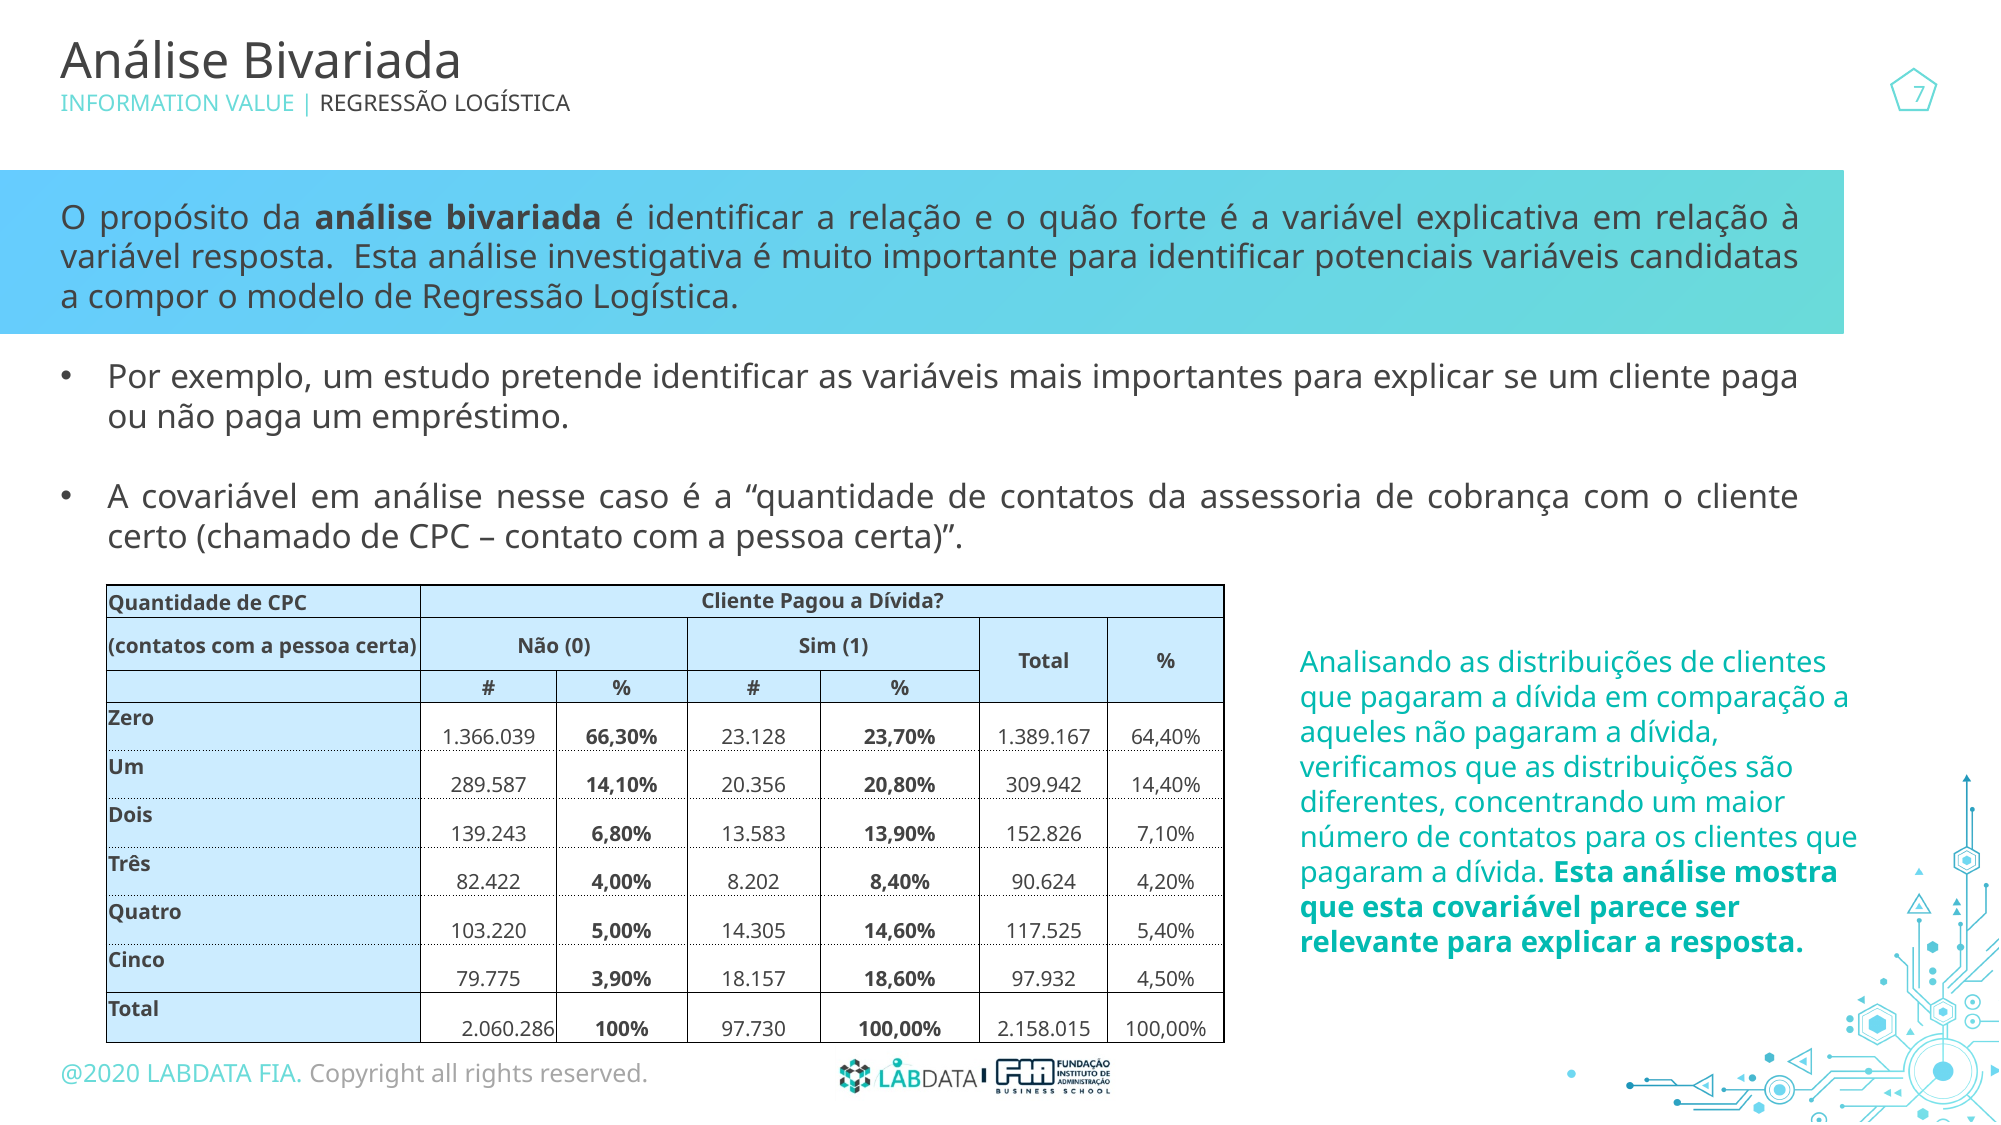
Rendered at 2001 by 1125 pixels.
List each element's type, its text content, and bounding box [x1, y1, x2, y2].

table_cell 4,20% [1108, 847, 1223, 896]
table_cell 100,00% [821, 993, 979, 1042]
slide_number @2020 LABDATA FIA. Copyright all rights reserved. [45, 1042, 721, 1103]
table_cell 100,00% [1108, 993, 1223, 1042]
table_cell Três [107, 847, 420, 896]
table_cell % [821, 671, 979, 702]
table_cell 3,90% [557, 944, 687, 992]
table_cell 8.202 [688, 847, 820, 896]
table_cell 1.366.039 [421, 703, 556, 750]
table_cell 2.060.286 [421, 993, 556, 1042]
table_cell 13.583 [688, 799, 820, 847]
table_cell Um [107, 750, 420, 799]
table_cell 5,00% [557, 896, 687, 944]
table_header Quantidade de CPC [107, 586, 420, 617]
table_cell Sim (1) [688, 618, 979, 670]
table_cell 103.220 [421, 896, 556, 944]
table_cell Total [980, 618, 1107, 702]
text_box [0, 170, 1845, 335]
table_cell 18.157 [688, 944, 820, 992]
table_cell 82.422 [421, 847, 556, 896]
table_cell [107, 671, 420, 702]
table_cell Total [107, 993, 420, 1042]
table_cell 20.356 [688, 750, 820, 799]
table_cell % [1108, 618, 1223, 702]
table_header Cliente Pagou a Dívida? [421, 586, 1223, 617]
table_cell 309.942 [980, 750, 1107, 799]
text_box [1890, 67, 1938, 112]
picture [835, 1046, 1116, 1101]
table_cell 2.158.015 [980, 993, 1107, 1042]
table_cell 66,30% [557, 703, 687, 750]
text_box O propósito da análise bivariada é identificar a relação e o quão forte é a variável explicativa em relação à variável resposta. Esta análise investigativa é muito importante para identificar potenciais variáveis candidatas a compor o modelo de Regressão Logística. Por exemplo, um estudo pretende identificar as variáveis mais importantes para explicar se um cliente paga ou não paga um empréstimo. A covariável em análise nesse caso é a “quantidade de contatos da assessoria de cobrança com o cliente certo (chamado de CPC – contato com a pessoa certa)”. [45, 188, 1817, 563]
table_cell 5,40% [1108, 896, 1223, 944]
table_cell 97.932 [980, 944, 1107, 992]
table_cell 14.305 [688, 896, 820, 944]
table_cell 117.525 [980, 896, 1107, 944]
table_cell 14,40% [1108, 750, 1223, 799]
table_cell 289.587 [421, 750, 556, 799]
text_box Análise Bivariada INFORMATION VALUE | REGRESSÃO LOGÍSTICA [45, 13, 1133, 131]
table_cell % [557, 671, 687, 702]
table_cell 13,90% [821, 799, 979, 847]
table_cell 14,10% [557, 750, 687, 799]
table_cell 8,40% [821, 847, 979, 896]
table_cell 97.730 [688, 993, 820, 1042]
table_cell Não (0) [421, 618, 687, 670]
table_cell 6,80% [557, 799, 687, 847]
table_cell 100% [557, 993, 687, 1042]
text_box 7 [1876, 62, 1941, 123]
table_cell 14,60% [821, 896, 979, 944]
table_cell 7,10% [1108, 799, 1223, 847]
table_cell 4,00% [557, 847, 687, 896]
picture [1567, 774, 1999, 1122]
table_cell Quatro [107, 896, 420, 944]
table_cell Cinco [107, 944, 420, 992]
table_cell # [421, 671, 556, 702]
text_box Analisando as distribuições de clientes que pagaram a dívida em comparação a aqueles não pagaram a dívida, verificamos que as distribuições são diferentes, concentrando um maior número de contatos para os clientes que pagaram a dívida. Esta análise mostra que esta covariável parece ser relevante para explicar a resposta. [1285, 636, 1877, 966]
table_cell 64,40% [1108, 703, 1223, 750]
table_cell (contatos com a pessoa certa) [107, 618, 420, 670]
table_cell 1.389.167 [980, 703, 1107, 750]
table_cell 23.128 [688, 703, 820, 750]
table_cell Zero [107, 703, 420, 750]
table_cell # [688, 671, 820, 702]
table_cell 79.775 [421, 944, 556, 992]
table_cell 20,80% [821, 750, 979, 799]
table_cell 18,60% [821, 944, 979, 992]
table_cell 139.243 [421, 799, 556, 847]
table_cell Dois [107, 799, 420, 847]
table_cell 90.624 [980, 847, 1107, 896]
table_cell 23,70% [821, 703, 979, 750]
table_cell 152.826 [980, 799, 1107, 847]
table_cell 4,50% [1108, 944, 1223, 992]
